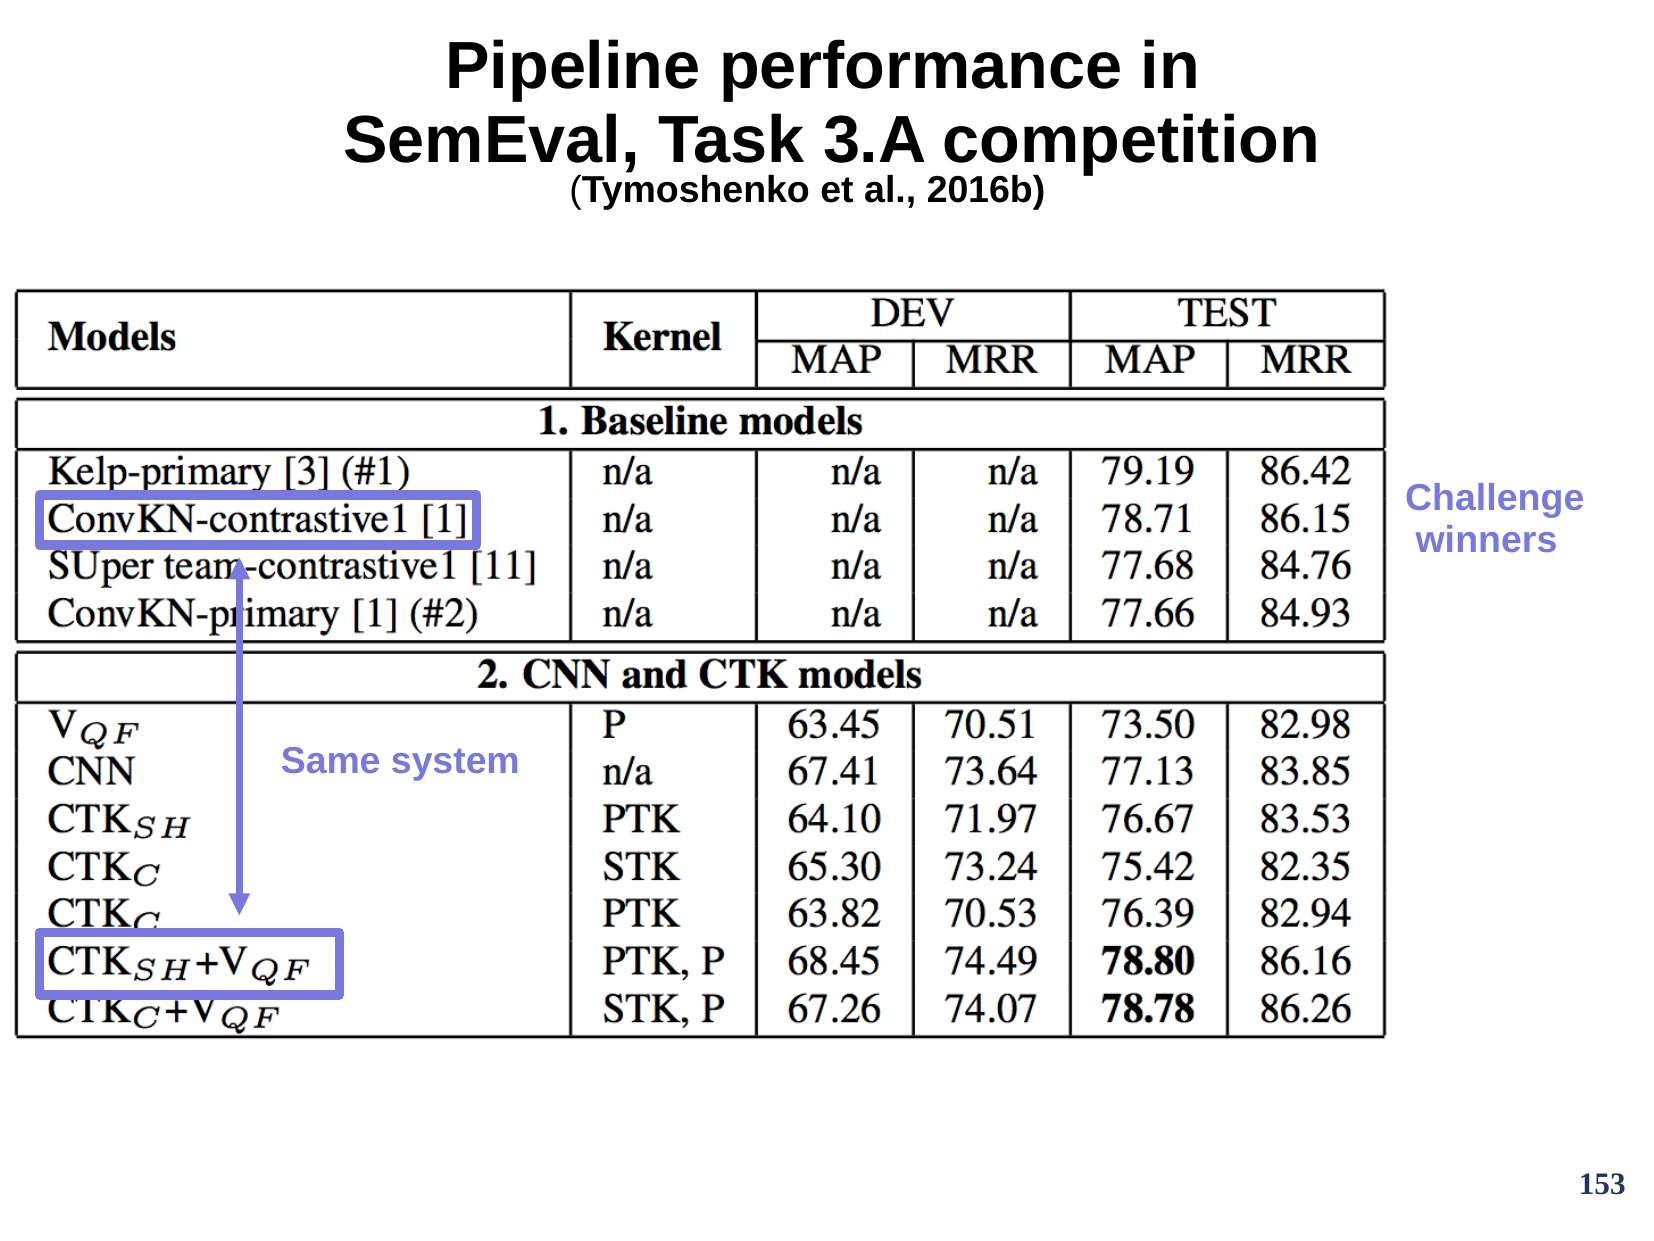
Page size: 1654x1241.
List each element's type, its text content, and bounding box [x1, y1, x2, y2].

text_box Challenge winners [1401, 470, 1600, 569]
slide_number 153 [1494, 1167, 1627, 1200]
picture [0, 282, 1397, 1046]
title Pipeline performance in SemEval, Task 3.A competition [88, 56, 1577, 150]
text_box (Tymoshenko et al., 2016b) [554, 162, 1061, 219]
